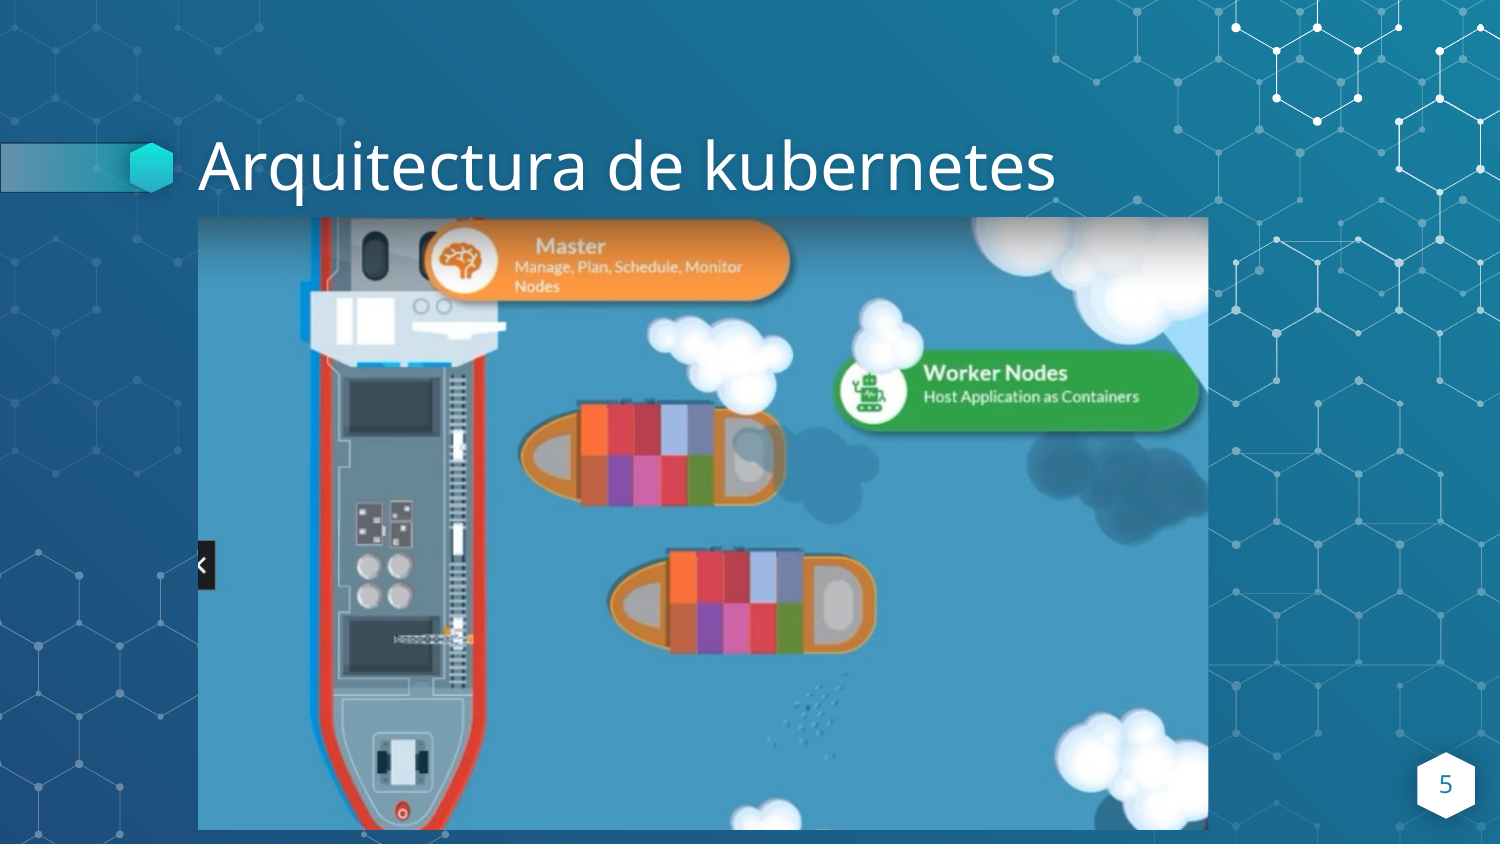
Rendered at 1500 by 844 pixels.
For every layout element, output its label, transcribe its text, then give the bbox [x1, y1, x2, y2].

slide_number 5 [1417, 752, 1475, 819]
picture [197, 216, 1209, 830]
picture [305, 283, 316, 289]
title Arquitectura de kubernetes [198, 140, 1302, 198]
